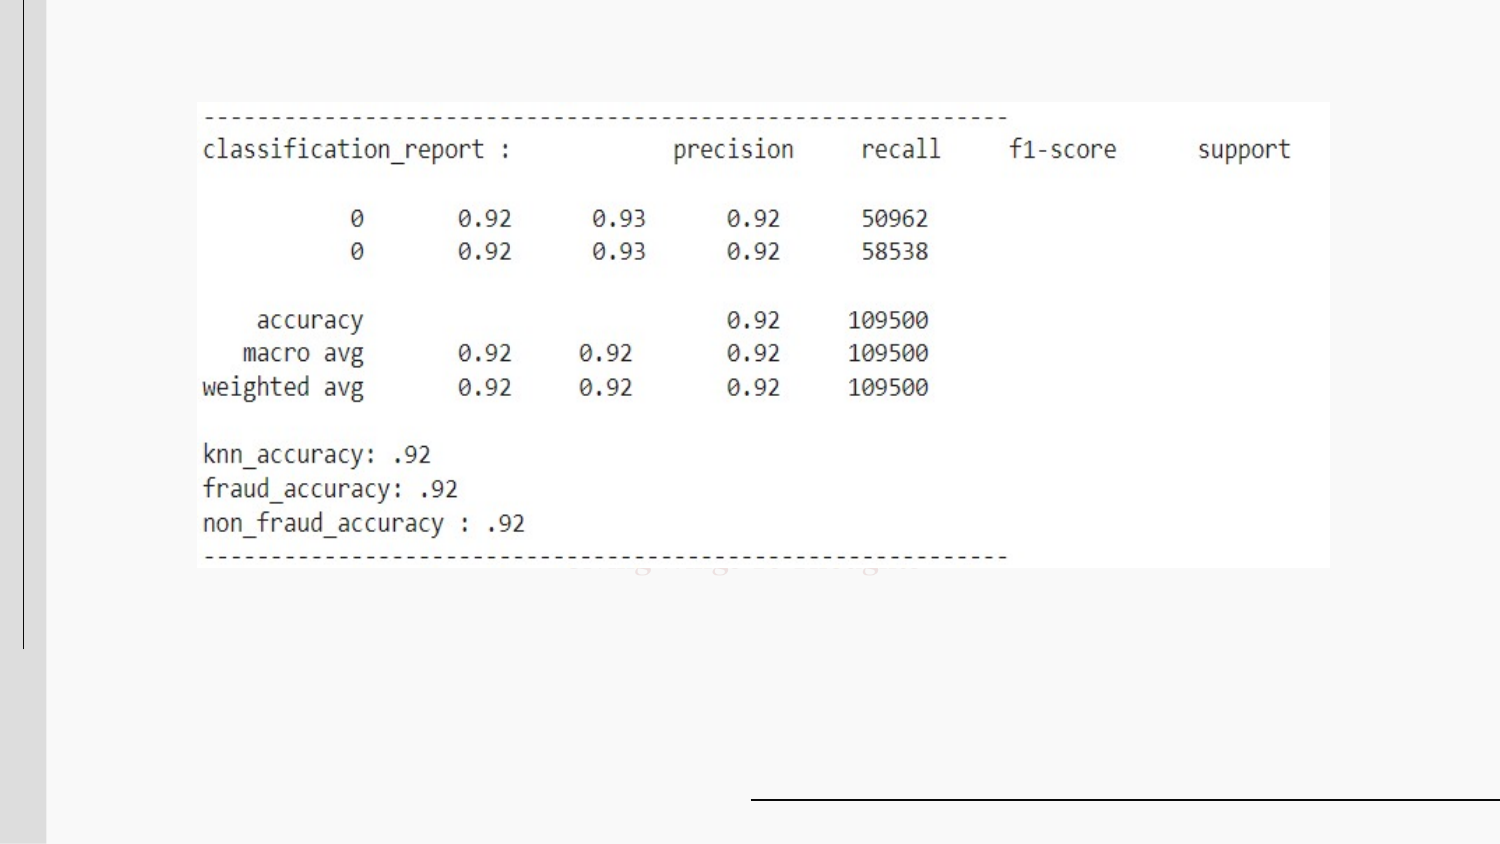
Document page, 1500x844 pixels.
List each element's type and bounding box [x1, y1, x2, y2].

picture [197, 102, 1330, 569]
